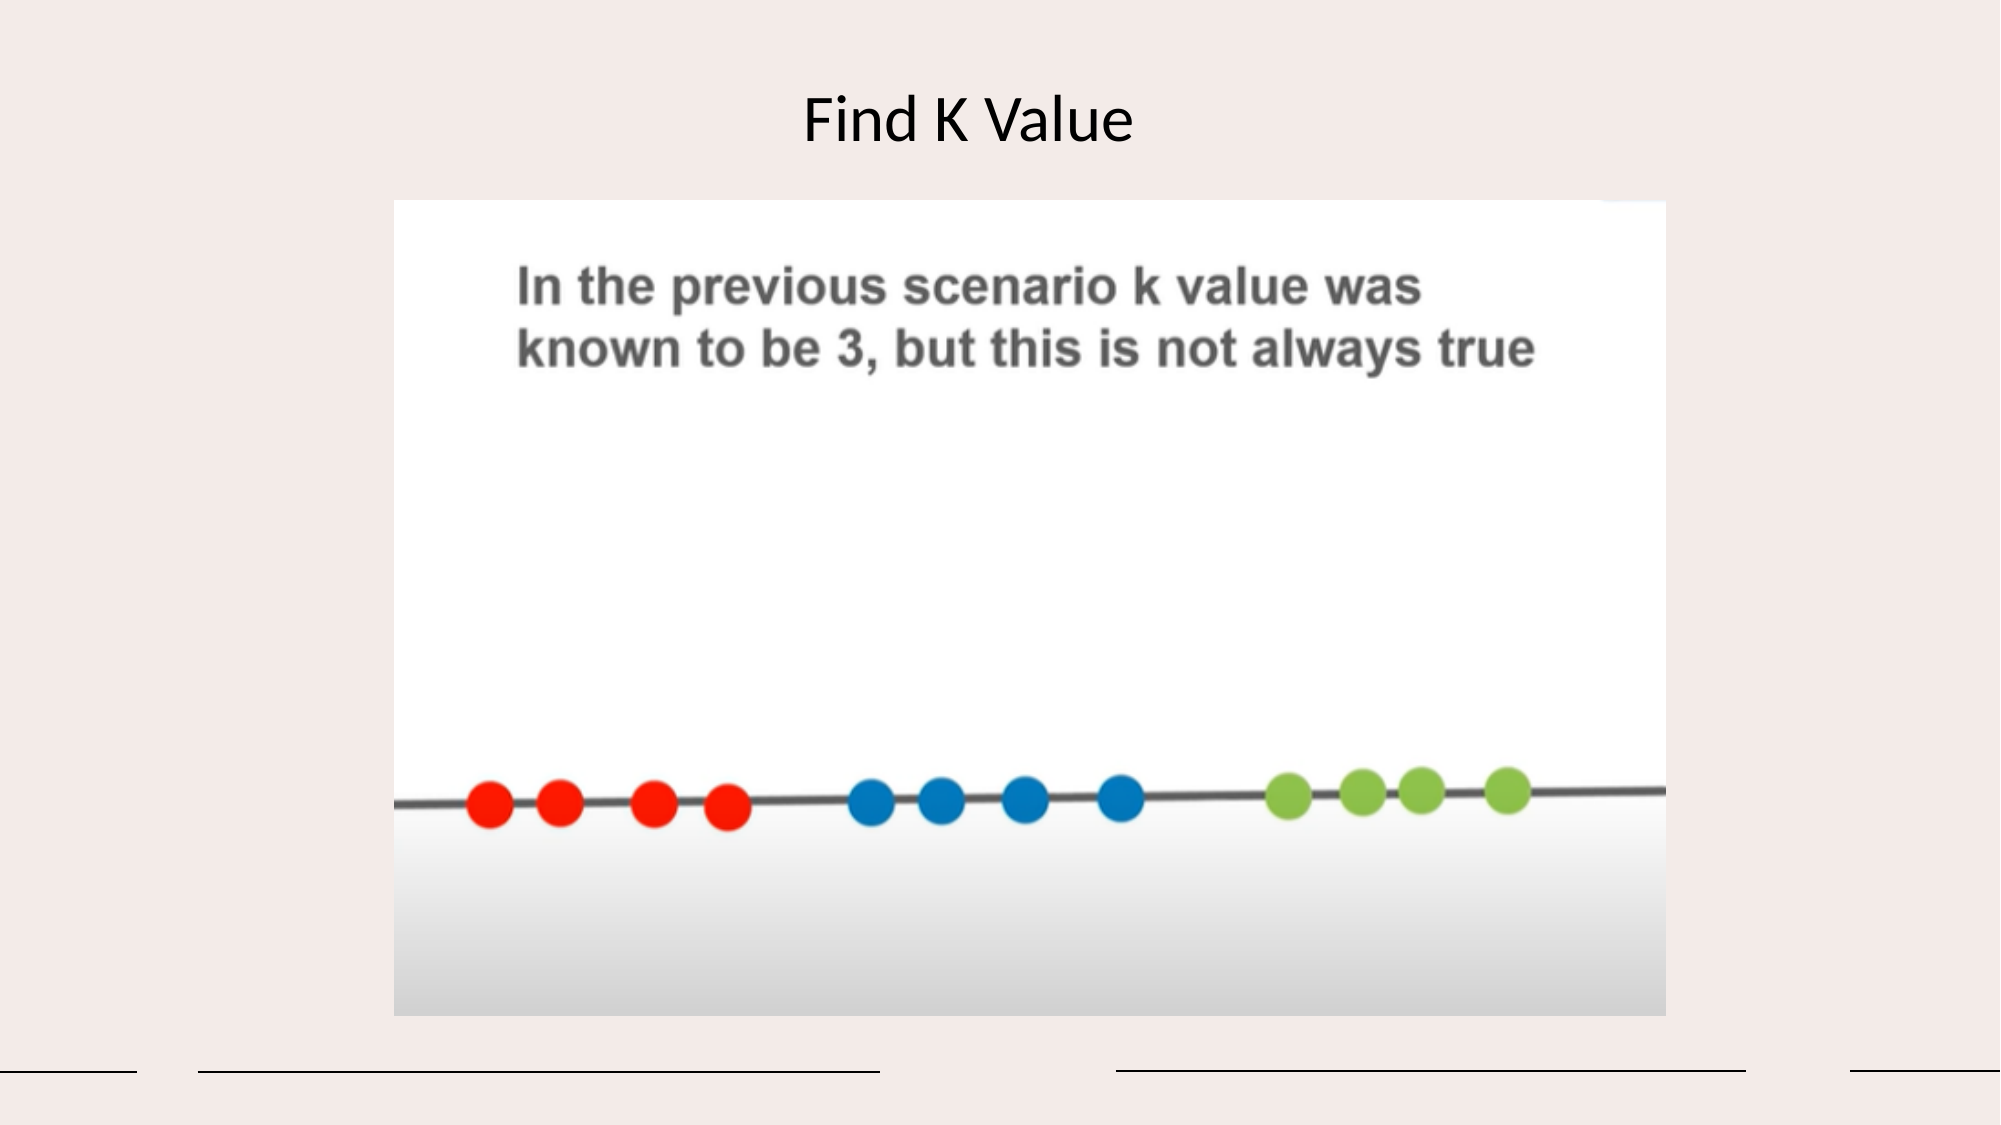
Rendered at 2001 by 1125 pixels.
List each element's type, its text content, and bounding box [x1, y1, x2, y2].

text_box Find K Value [476, 66, 1463, 162]
picture [394, 200, 1666, 1016]
